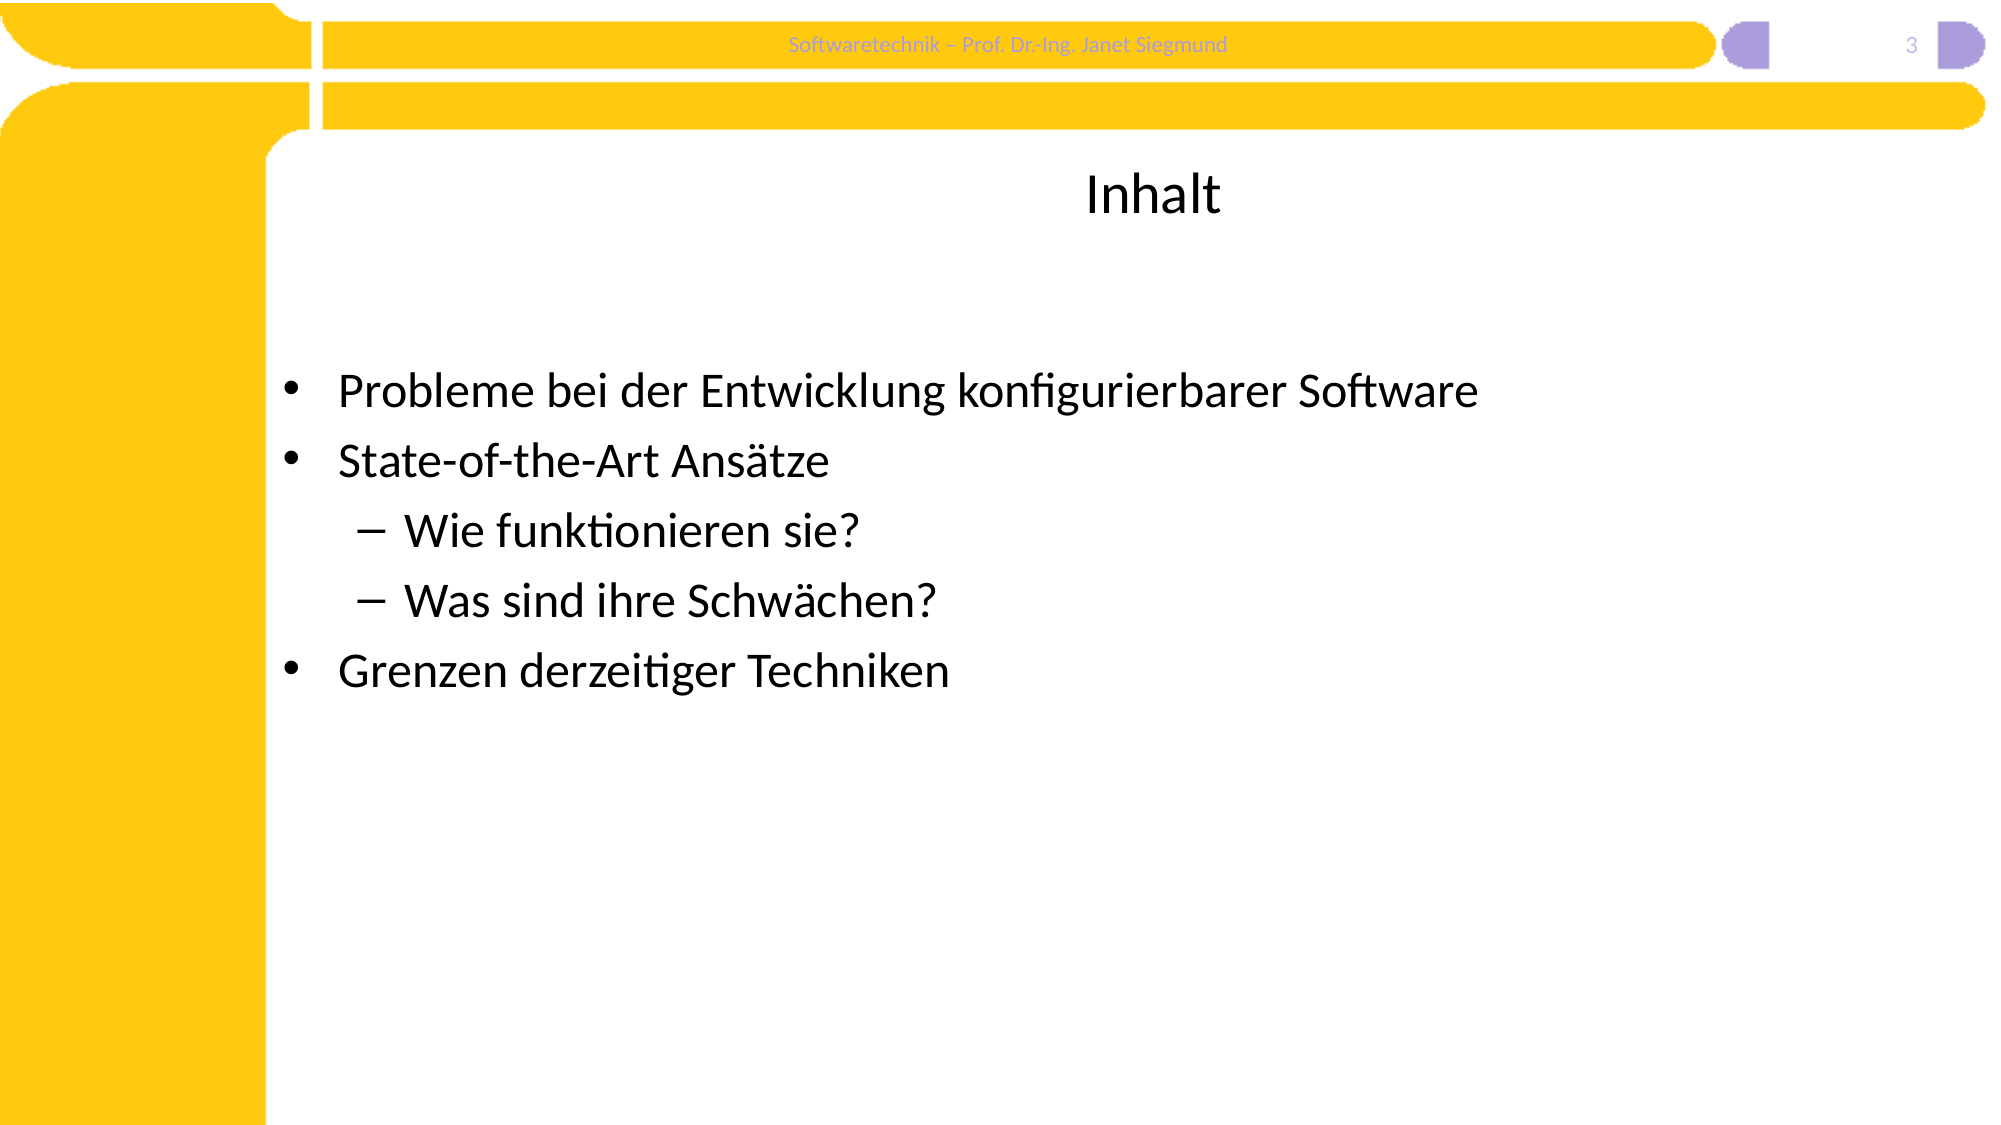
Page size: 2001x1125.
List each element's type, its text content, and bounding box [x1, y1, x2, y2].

title Inhalt [350, 137, 1957, 243]
slide_number 3 [1767, 20, 1934, 67]
picture [0, 3, 1999, 1125]
list Probleme bei der Entwicklung konfigurierbarer Software State-of-the-Art Ansätze Wie funktionieren sie? Was sind ihre Schwächen? Grenzen derzeitiger Techniken [267, 349, 1993, 1104]
